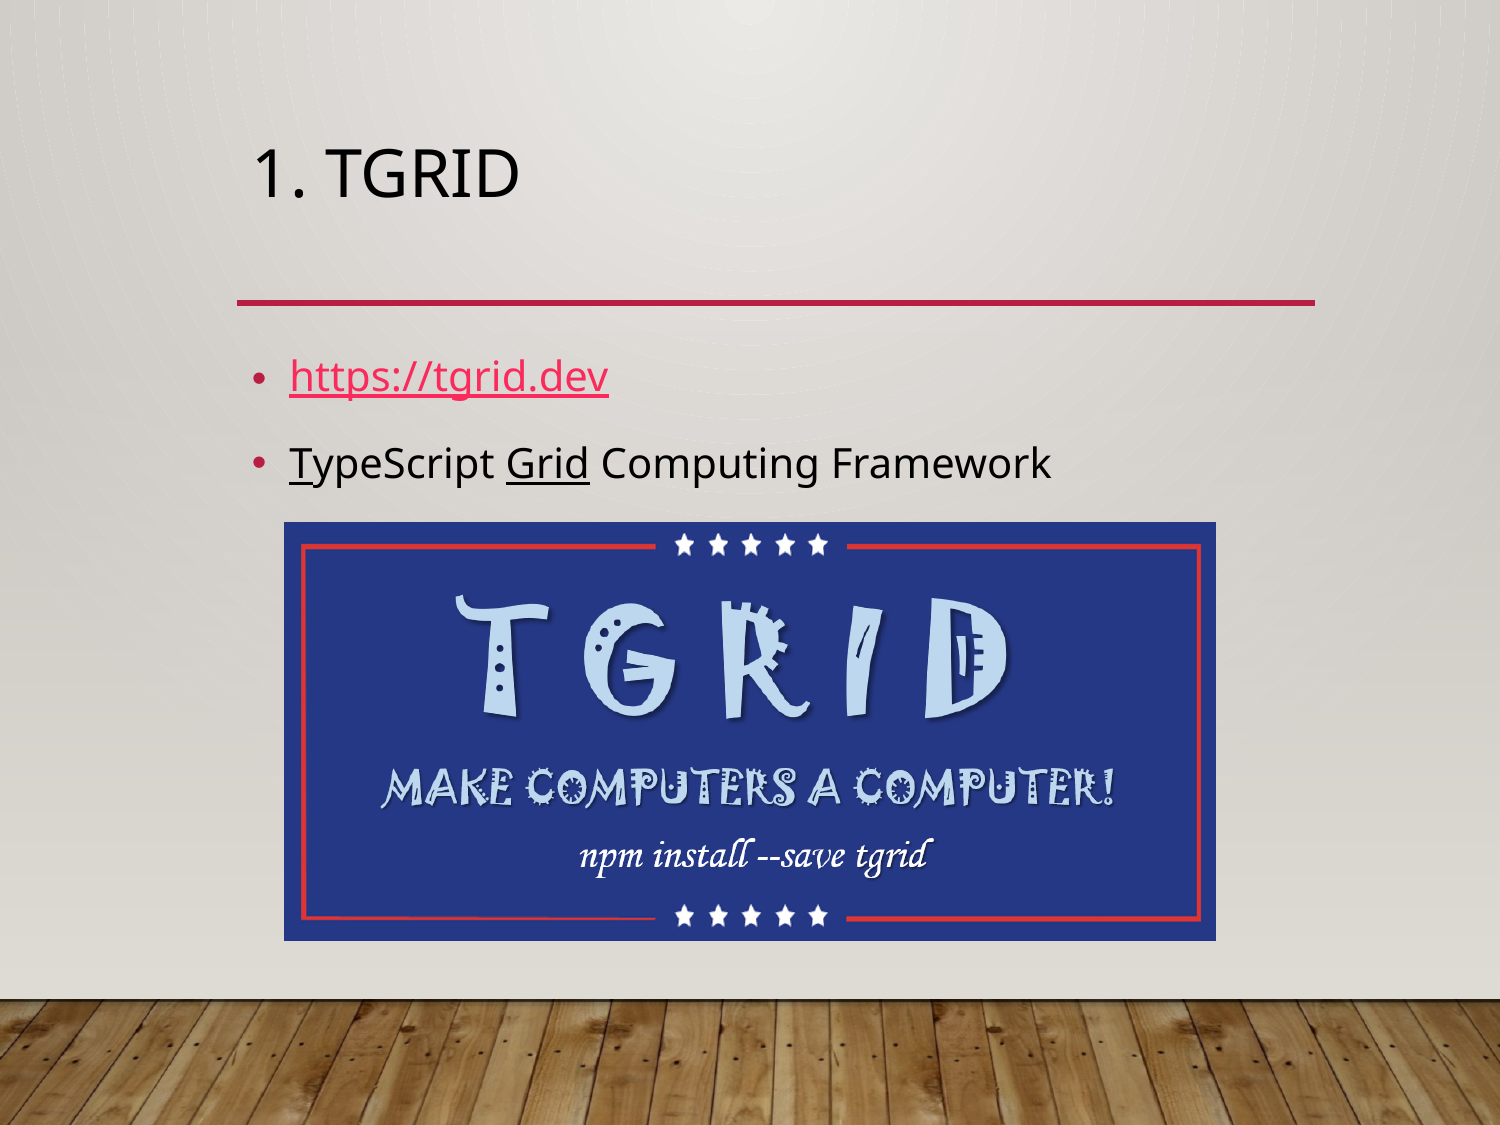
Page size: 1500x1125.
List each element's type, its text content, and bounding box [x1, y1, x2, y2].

title 1. TGrid [236, 131, 1315, 305]
picture [0, 999, 1500, 1125]
list https://tgrid.dev TypeScript Grid Computing Framework [236, 330, 1315, 897]
picture [284, 522, 1216, 942]
